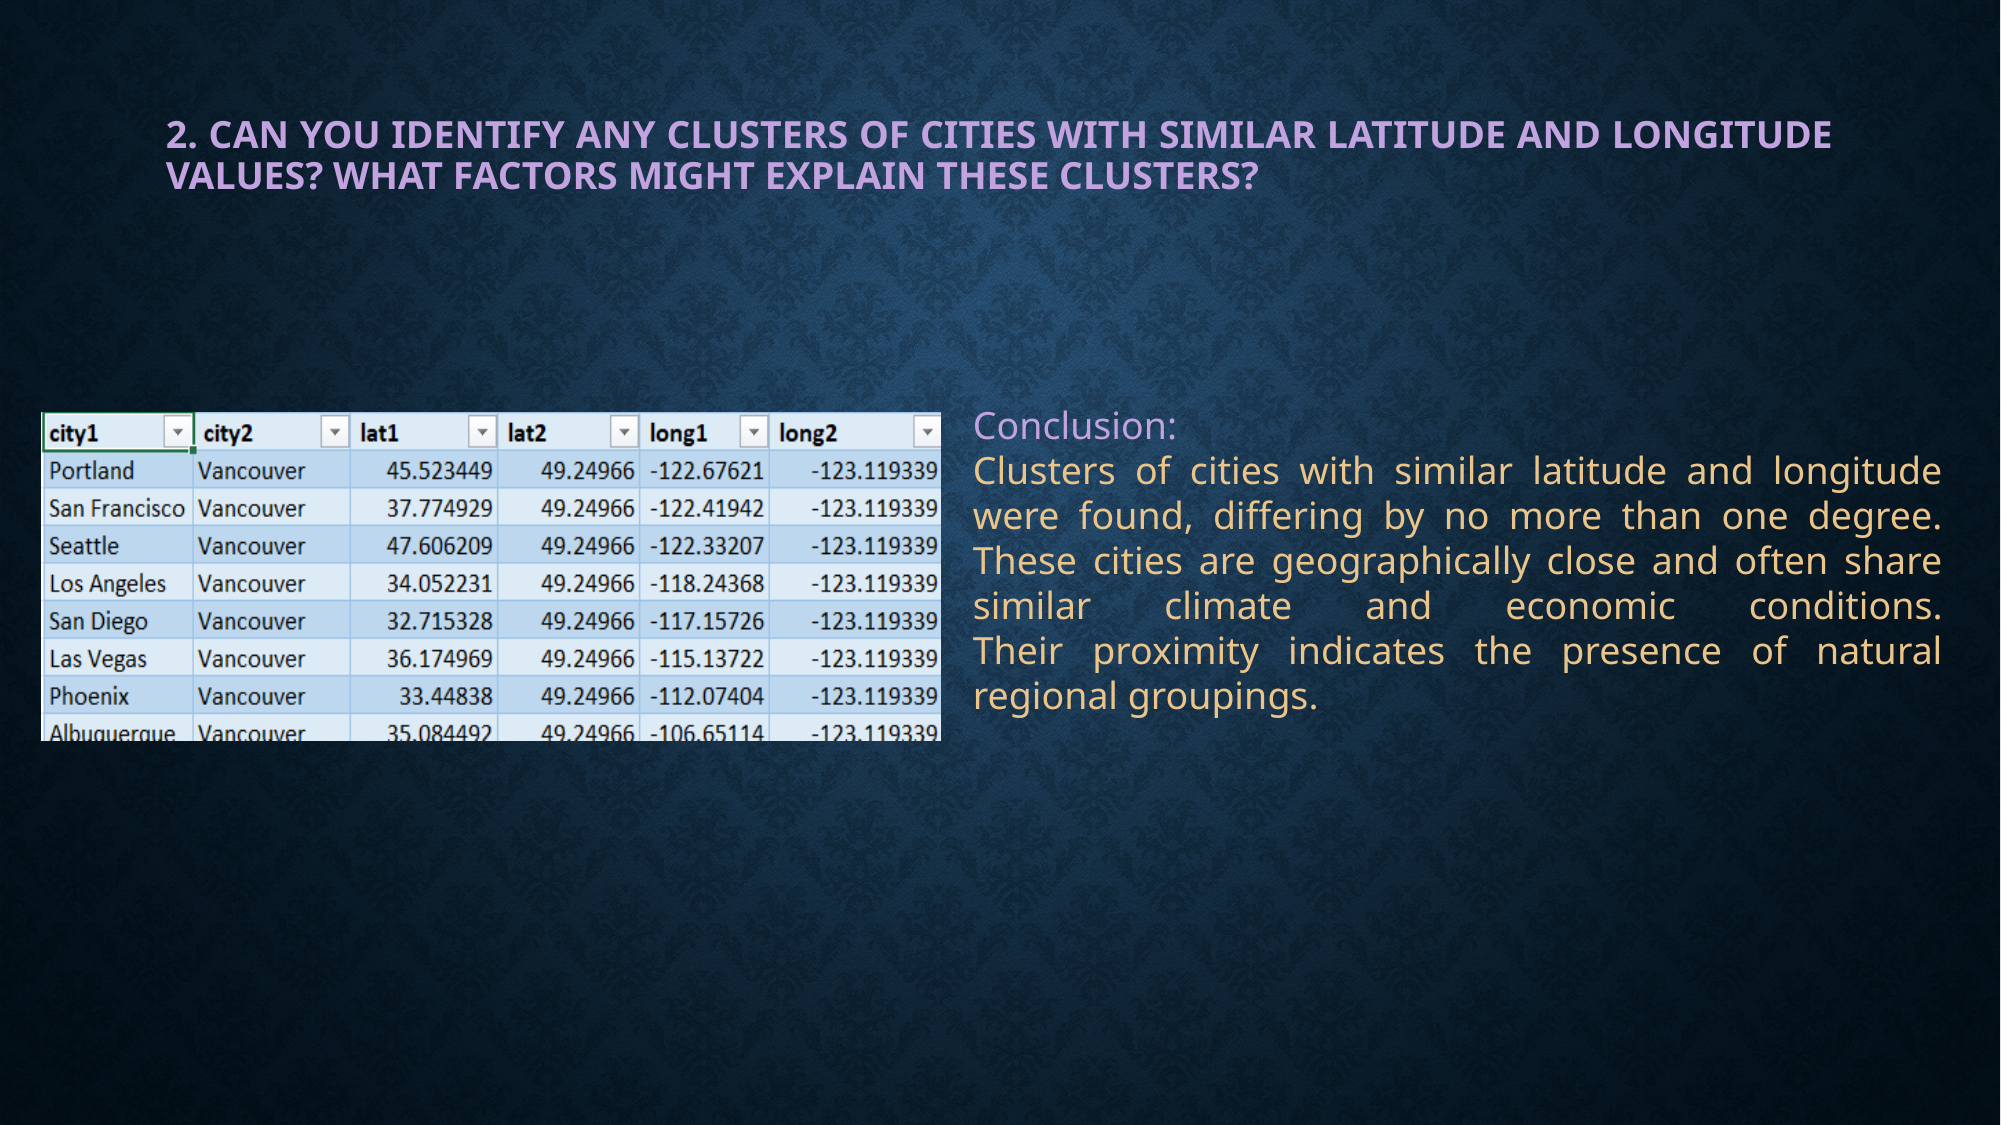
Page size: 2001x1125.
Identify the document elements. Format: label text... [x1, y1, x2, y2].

picture [41, 412, 941, 742]
title 2. Can you identify any clusters of cities with similar latitude and longitude values? What factors might explain these clusters? [150, 48, 1850, 266]
text_box Conclusion: Clusters of cities with similar latitude and longitude were found, differing by no more than one degree. These cities are geographically close and often share similar climate and economic conditions. Their proximity indicates the presence of natural regional groupings. [958, 394, 1958, 725]
